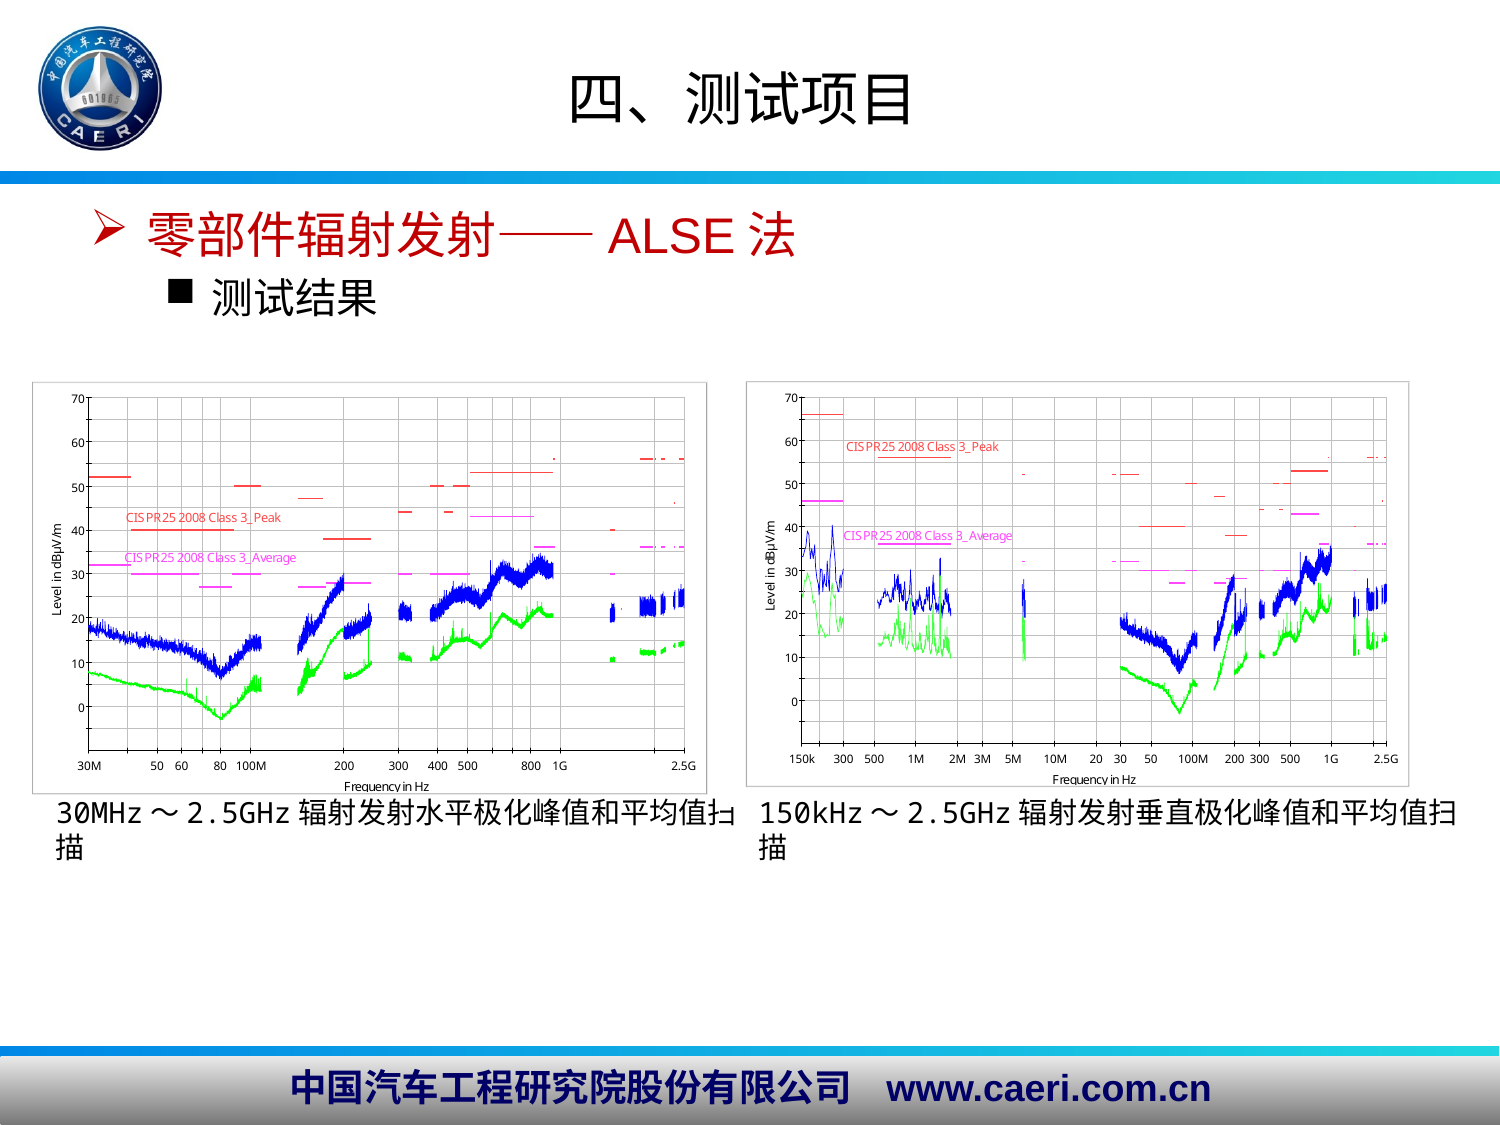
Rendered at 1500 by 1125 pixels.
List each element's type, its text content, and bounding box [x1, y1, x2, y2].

text_box 四、测试项目 [0, 54, 1486, 148]
text_box 150kHz～2.5GHz辐射发射垂直极化峰值和平均值扫描 [744, 786, 1500, 872]
text_box 30MHz～2.5GHz辐射发射水平极化峰值和平均值扫描 [41, 816, 744, 872]
picture [0, 361, 1441, 815]
picture [35, 23, 164, 54]
text_box 零部件辐射发射——ALSE法 测试结果 [74, 196, 1425, 360]
picture [35, 148, 164, 153]
